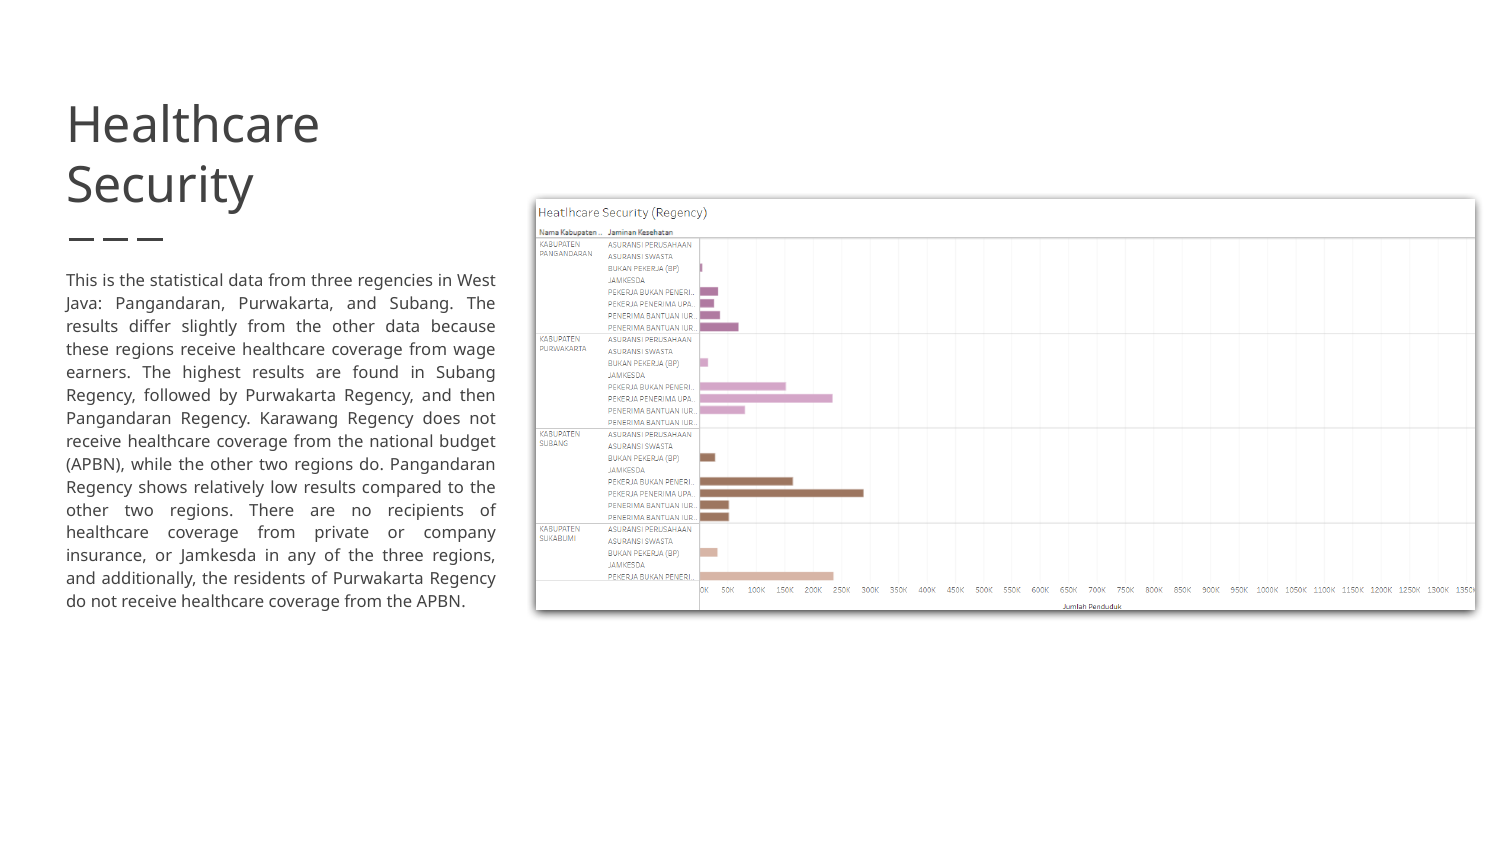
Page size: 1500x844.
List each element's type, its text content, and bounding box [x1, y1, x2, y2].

picture [536, 199, 1476, 610]
list This is the statistical data from three regencies in West Java: Pangandaran, Purwakarta, and Subang. The results differ slightly from the other data because these regions receive healthcare coverage from wage earners. The highest results are found in Subang Regency, followed by Purwakarta Regency, and then Pangandaran Regency. Karawang Regency does not receive healthcare coverage from the national budget (APBN), while the other two regions do. Pangandaran Regency shows relatively low results compared to the other two regions. There are no recipients of healthcare coverage from private or company insurance, or Jamkesda in any of the three regions, and additionally, the residents of Purwakarta Regency do not receive healthcare coverage from the APBN. [51, 252, 512, 557]
title Healthcare Security [51, 103, 512, 228]
